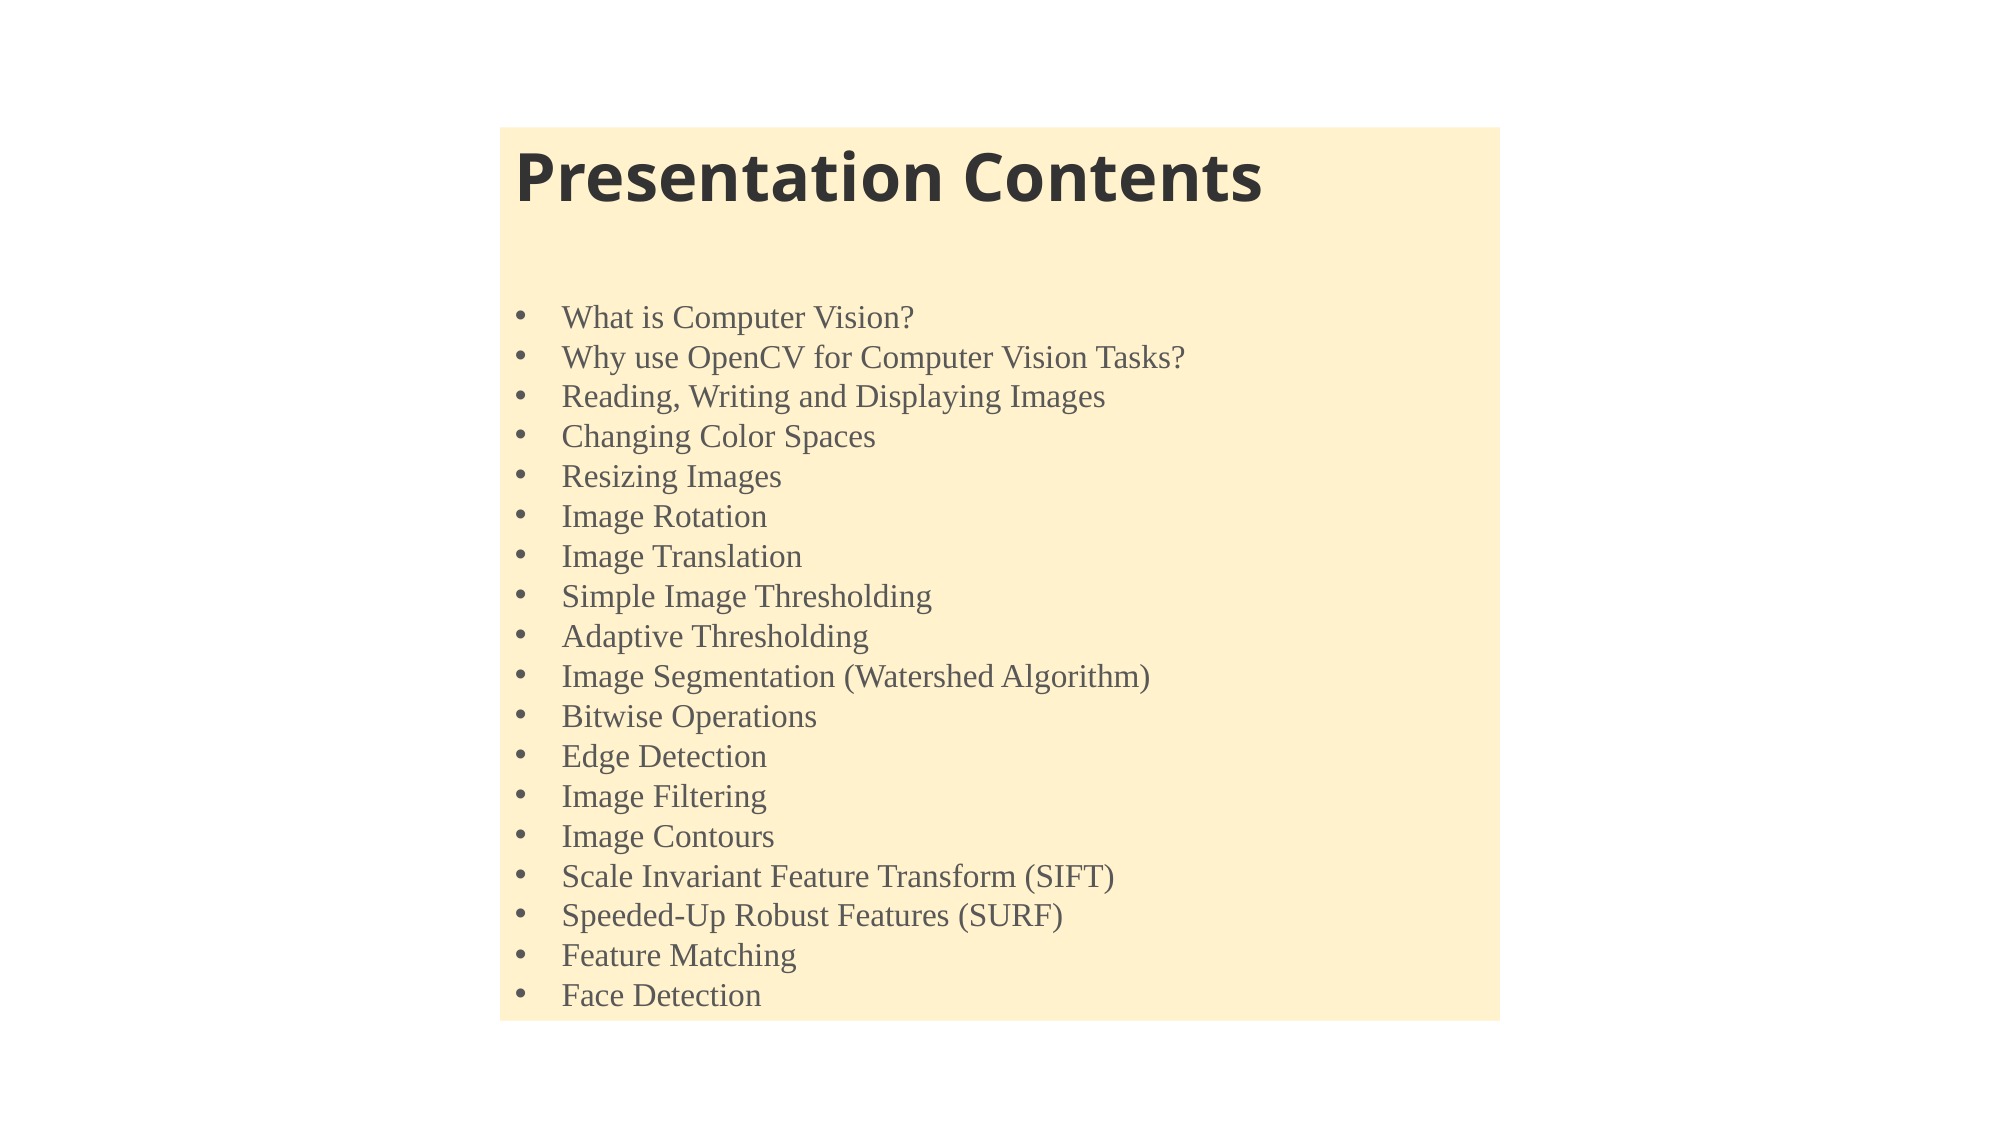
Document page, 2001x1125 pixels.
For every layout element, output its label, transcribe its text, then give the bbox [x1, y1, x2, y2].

text_box Presentation Contents What is Computer Vision? Why use OpenCV for Computer Vision Tasks? Reading, Writing and Displaying Images Changing Color Spaces Resizing Images Image Rotation Image Translation Simple Image Thresholding Adaptive Thresholding Image Segmentation (Watershed Algorithm) Bitwise Operations Edge Detection Image Filtering Image Contours Scale Invariant Feature Transform (SIFT) Speeded-Up Robust Features (SURF) Feature Matching Face Detection [500, 127, 1500, 1021]
